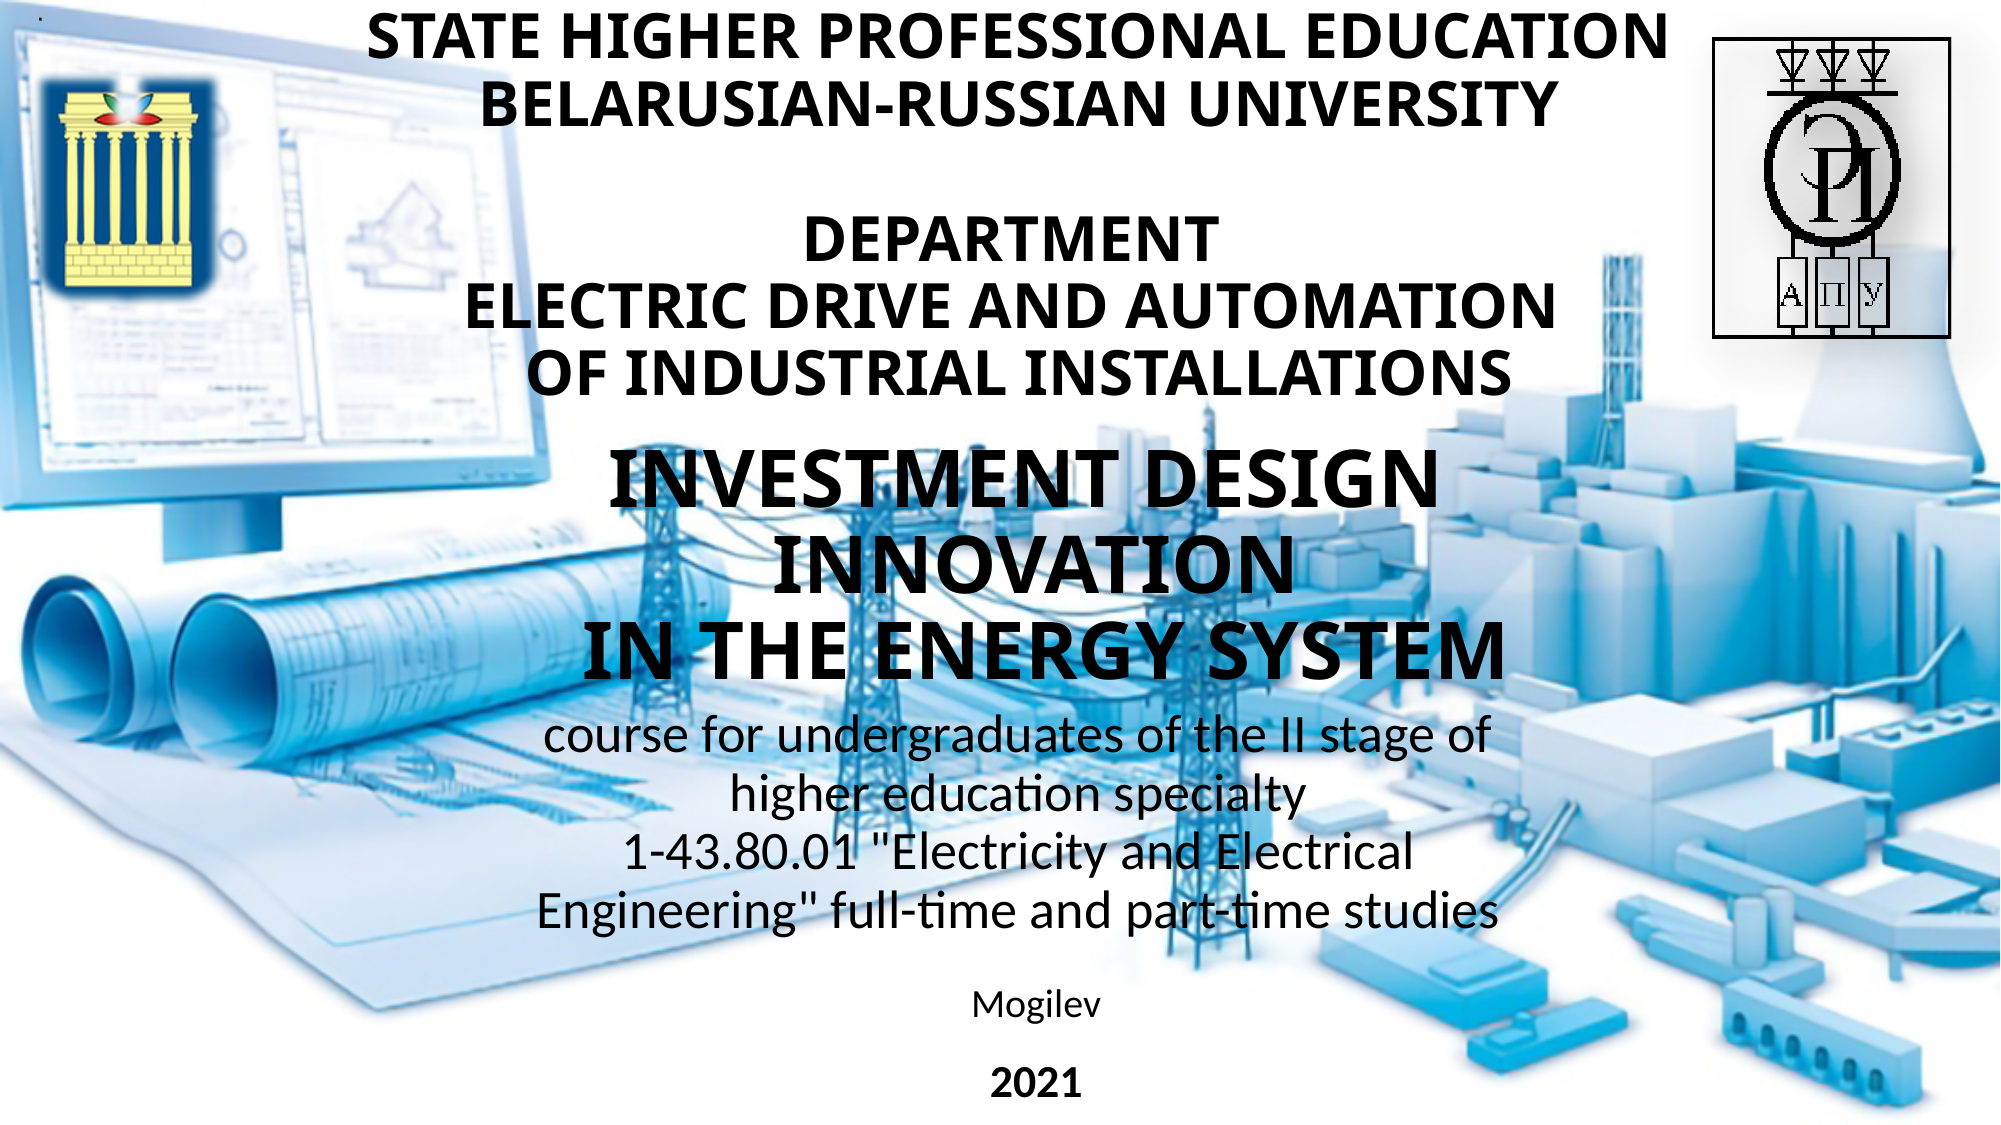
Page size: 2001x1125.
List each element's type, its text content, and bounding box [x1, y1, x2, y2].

picture [0, 0, 2001, 1125]
text_box STATE HIGHER PROFESSIONAL EDUCATION BELARUSIAN-RUSSIAN UNIVERSITY DEPARTMENT ELECTRIC DRIVE AND AUTOMATION OF INDUSTRIAL INSTALLATIONS [336, 12, 1702, 417]
text_box 2021 [956, 1050, 1116, 1096]
subtitle course for undergraduates of the II stage of higher education specialty 1-43.80.01 "Electricity and Electrical Engineering" full-time and part-time studies [494, 698, 1544, 959]
title INVESTMENT DESIGN INNOVATION IN THE ENERGY SYSTEM [517, 427, 1555, 705]
text_box Mogilev [918, 975, 1155, 1034]
